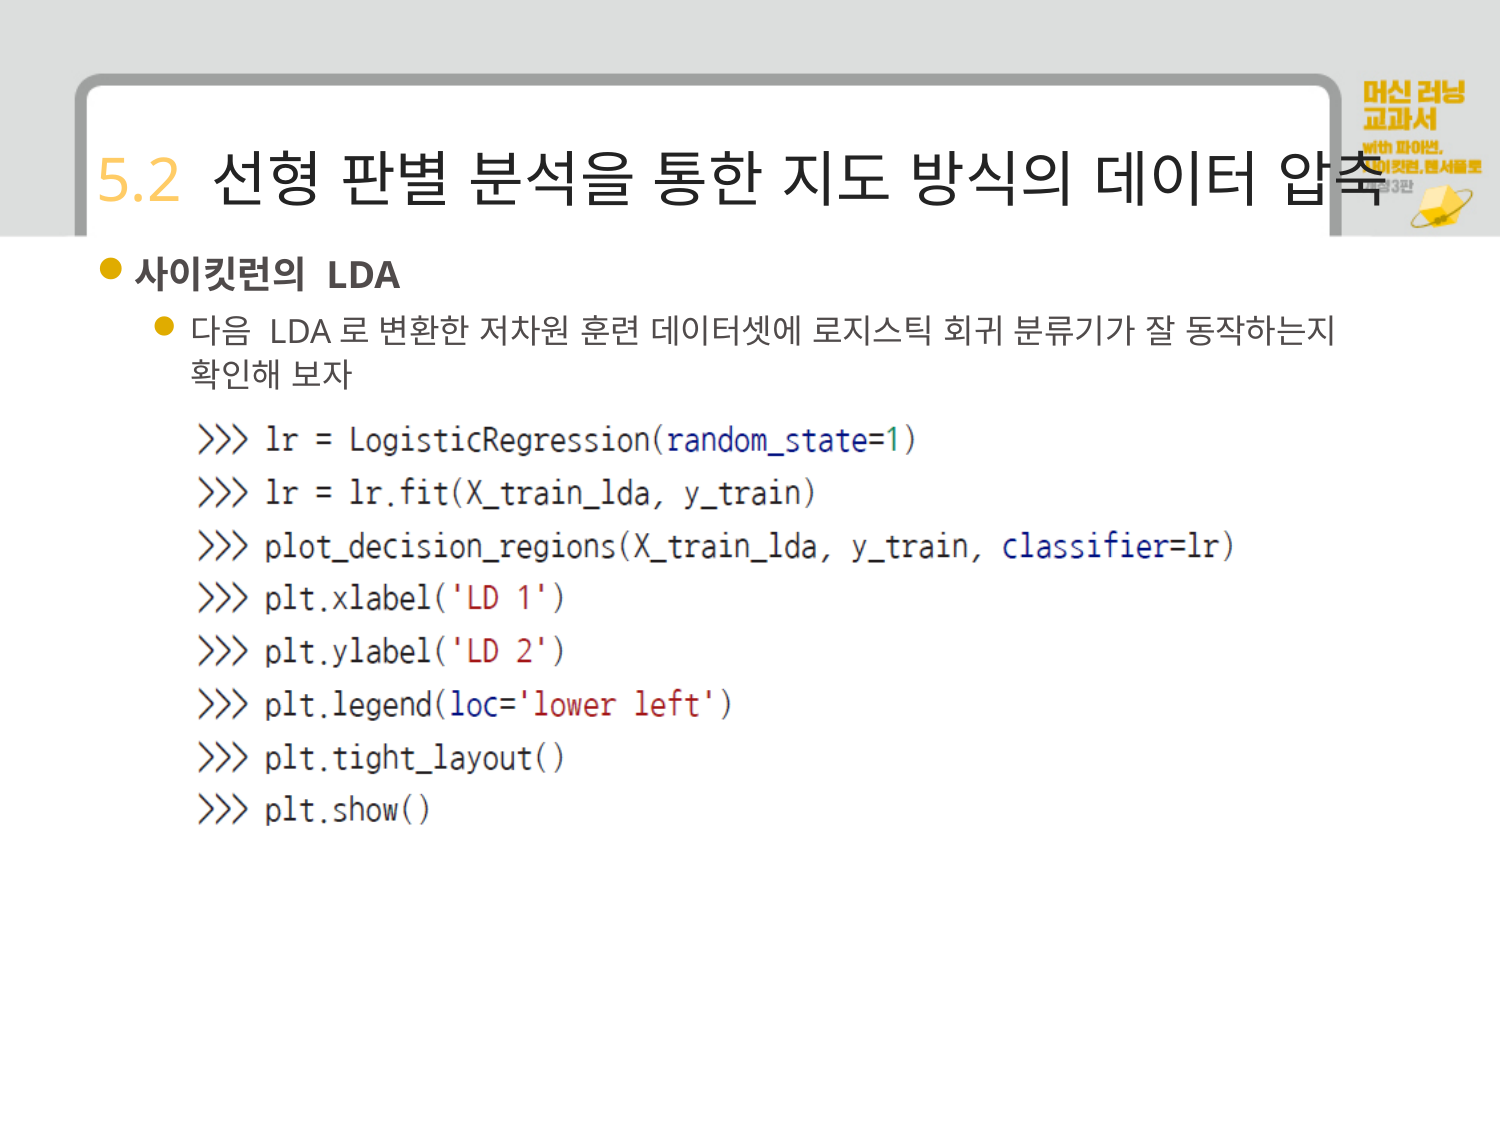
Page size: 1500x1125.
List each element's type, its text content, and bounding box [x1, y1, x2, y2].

title 5.2 선형 판별 분석을 통한 지도 방식의 데이터 압축 [81, 90, 1412, 222]
picture [0, 0, 1500, 1125]
list 사이킷런의 LDA 다음 LDA로 변환한 저차원 훈련 데이터셋에 로지스틱 회귀 분류기가 잘 동작하는지 확인해 보자 [81, 239, 1412, 1054]
